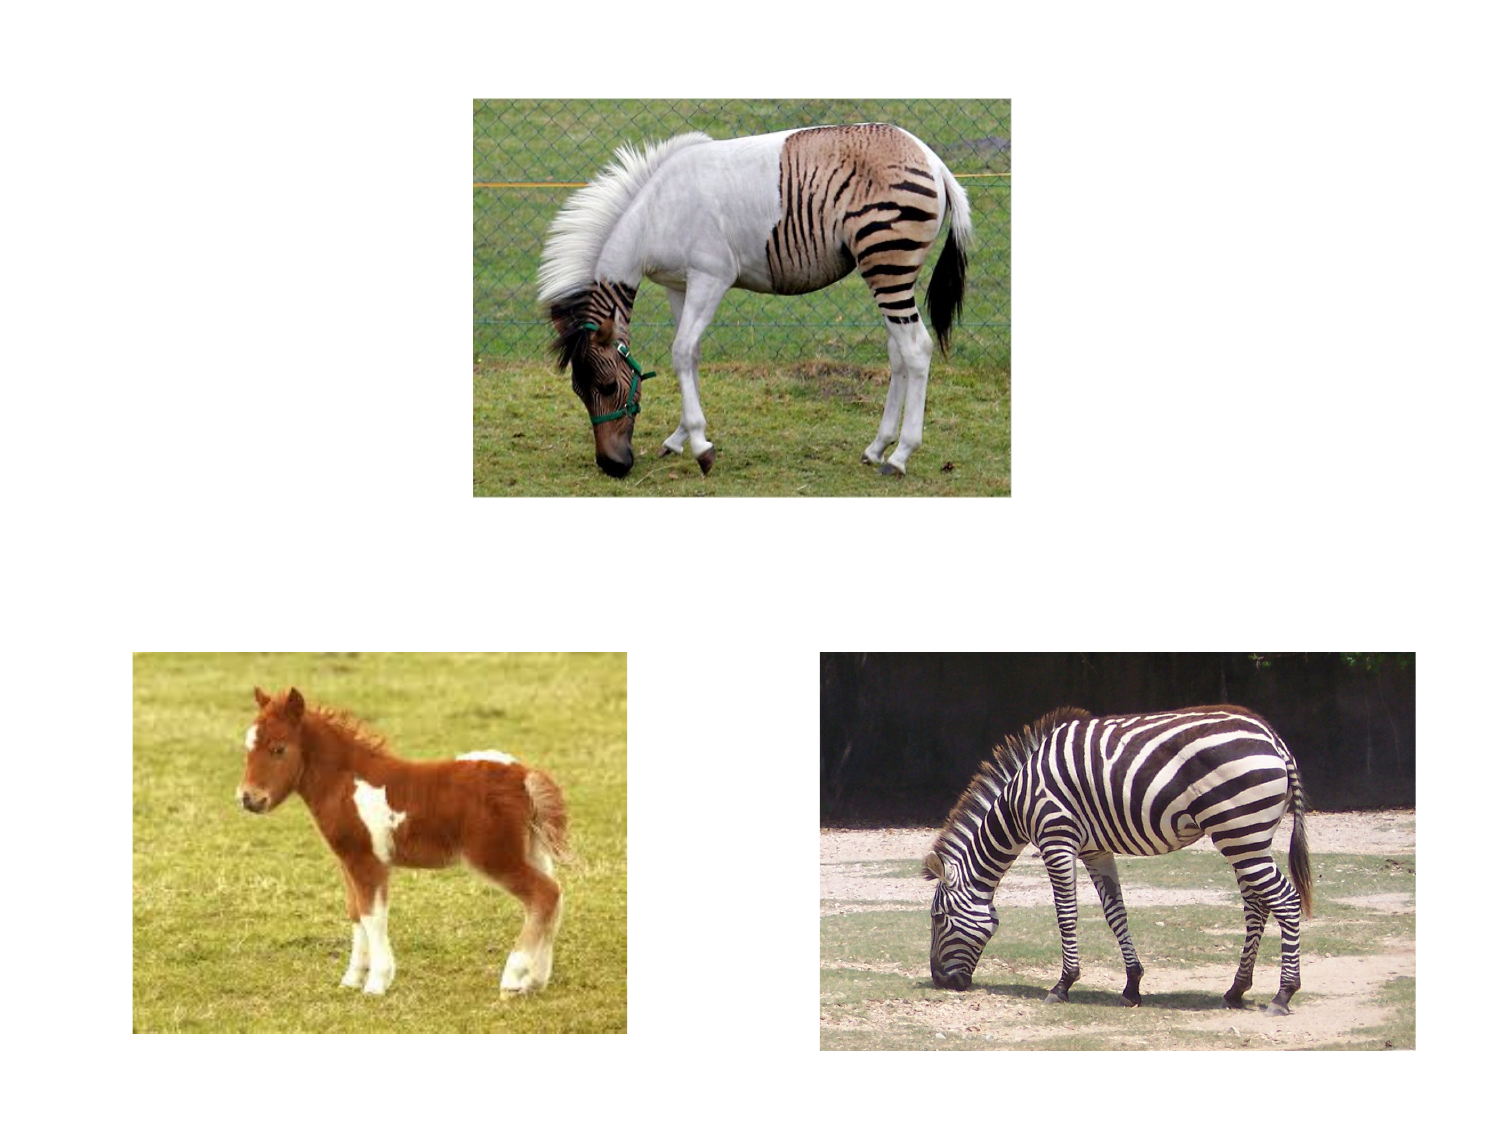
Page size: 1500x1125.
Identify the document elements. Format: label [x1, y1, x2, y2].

picture [472, 97, 1012, 498]
picture [132, 651, 628, 1034]
picture [819, 651, 1416, 1051]
